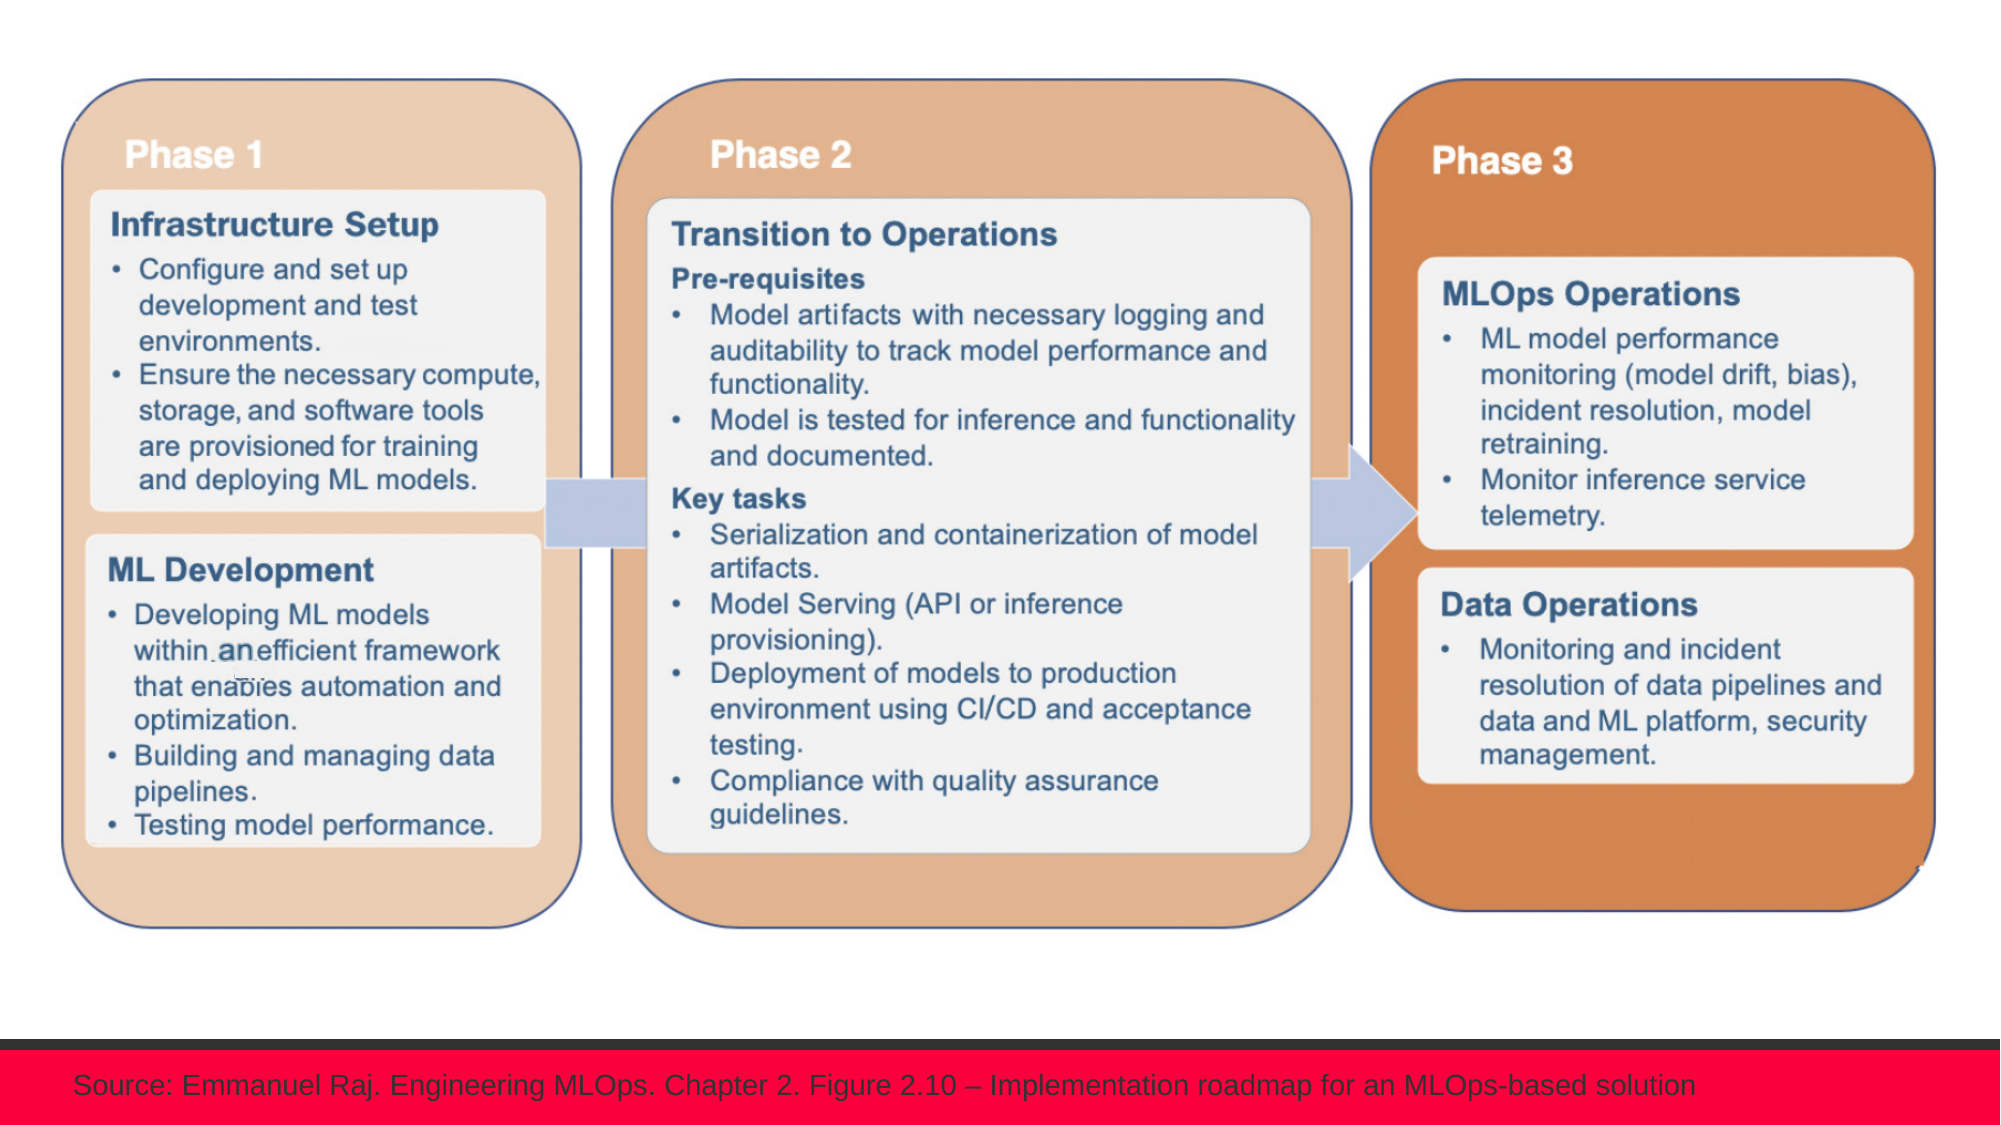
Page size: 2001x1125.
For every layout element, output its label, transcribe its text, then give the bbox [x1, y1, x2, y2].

text_box Source: Emmanuel Raj. Engineering MLOps. Chapter 2. Figure 2.10 – Implementation roadmap for an MLOps-based solution [58, 1059, 1757, 1125]
picture [47, 54, 1952, 943]
